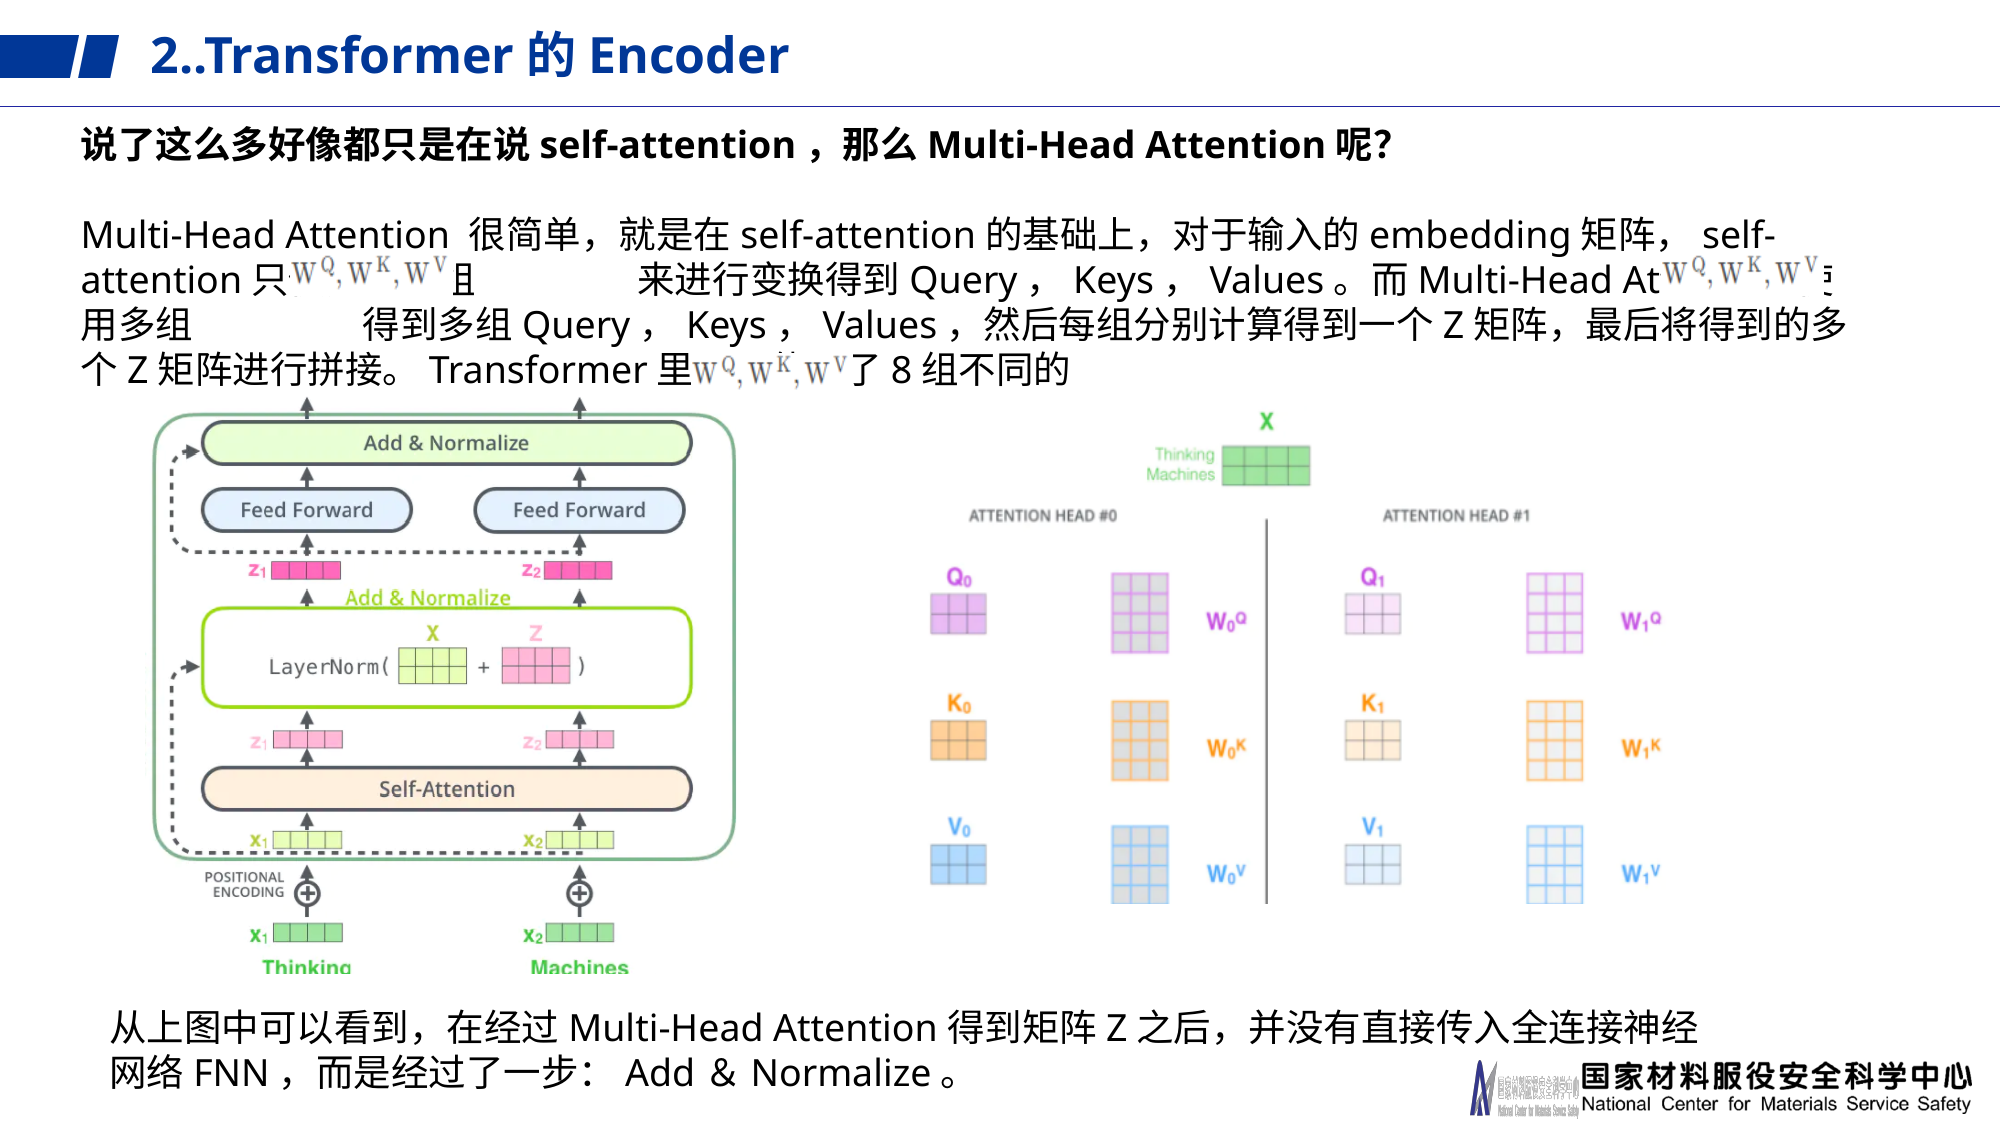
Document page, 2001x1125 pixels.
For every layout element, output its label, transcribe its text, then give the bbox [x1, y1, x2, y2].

picture [290, 253, 453, 296]
picture [922, 395, 1682, 904]
picture [1661, 253, 1824, 296]
text_box 2..Transformer的Encoder [136, 15, 805, 91]
picture [1470, 1102, 1579, 1119]
text_box 说了这么多好像都只是在说self-attention，那么Multi-Head Attention呢？ Multi-Head Attention 很简单，就是在self-attention的基础上，对于输入的embedding矩阵，self-attention只使用了一组 来进行变换得到Query，Keys，Values。而Multi-Head Attention使用多组 得到多组Query，Keys，Values，然后每组分别计算得到一个Z矩阵，最后将得到的多个Z矩阵进行拼接。Transformer里面是使用了8组不同的 [65, 113, 1880, 443]
text_box 从上图中可以看到，在经过Multi-Head Attention得到矩阵Z之后，并没有直接传入全连接神经网络FNN，而是经过了一步：Add＆Normalize。 [94, 996, 1733, 1102]
picture [145, 353, 853, 974]
picture [0, 35, 119, 78]
